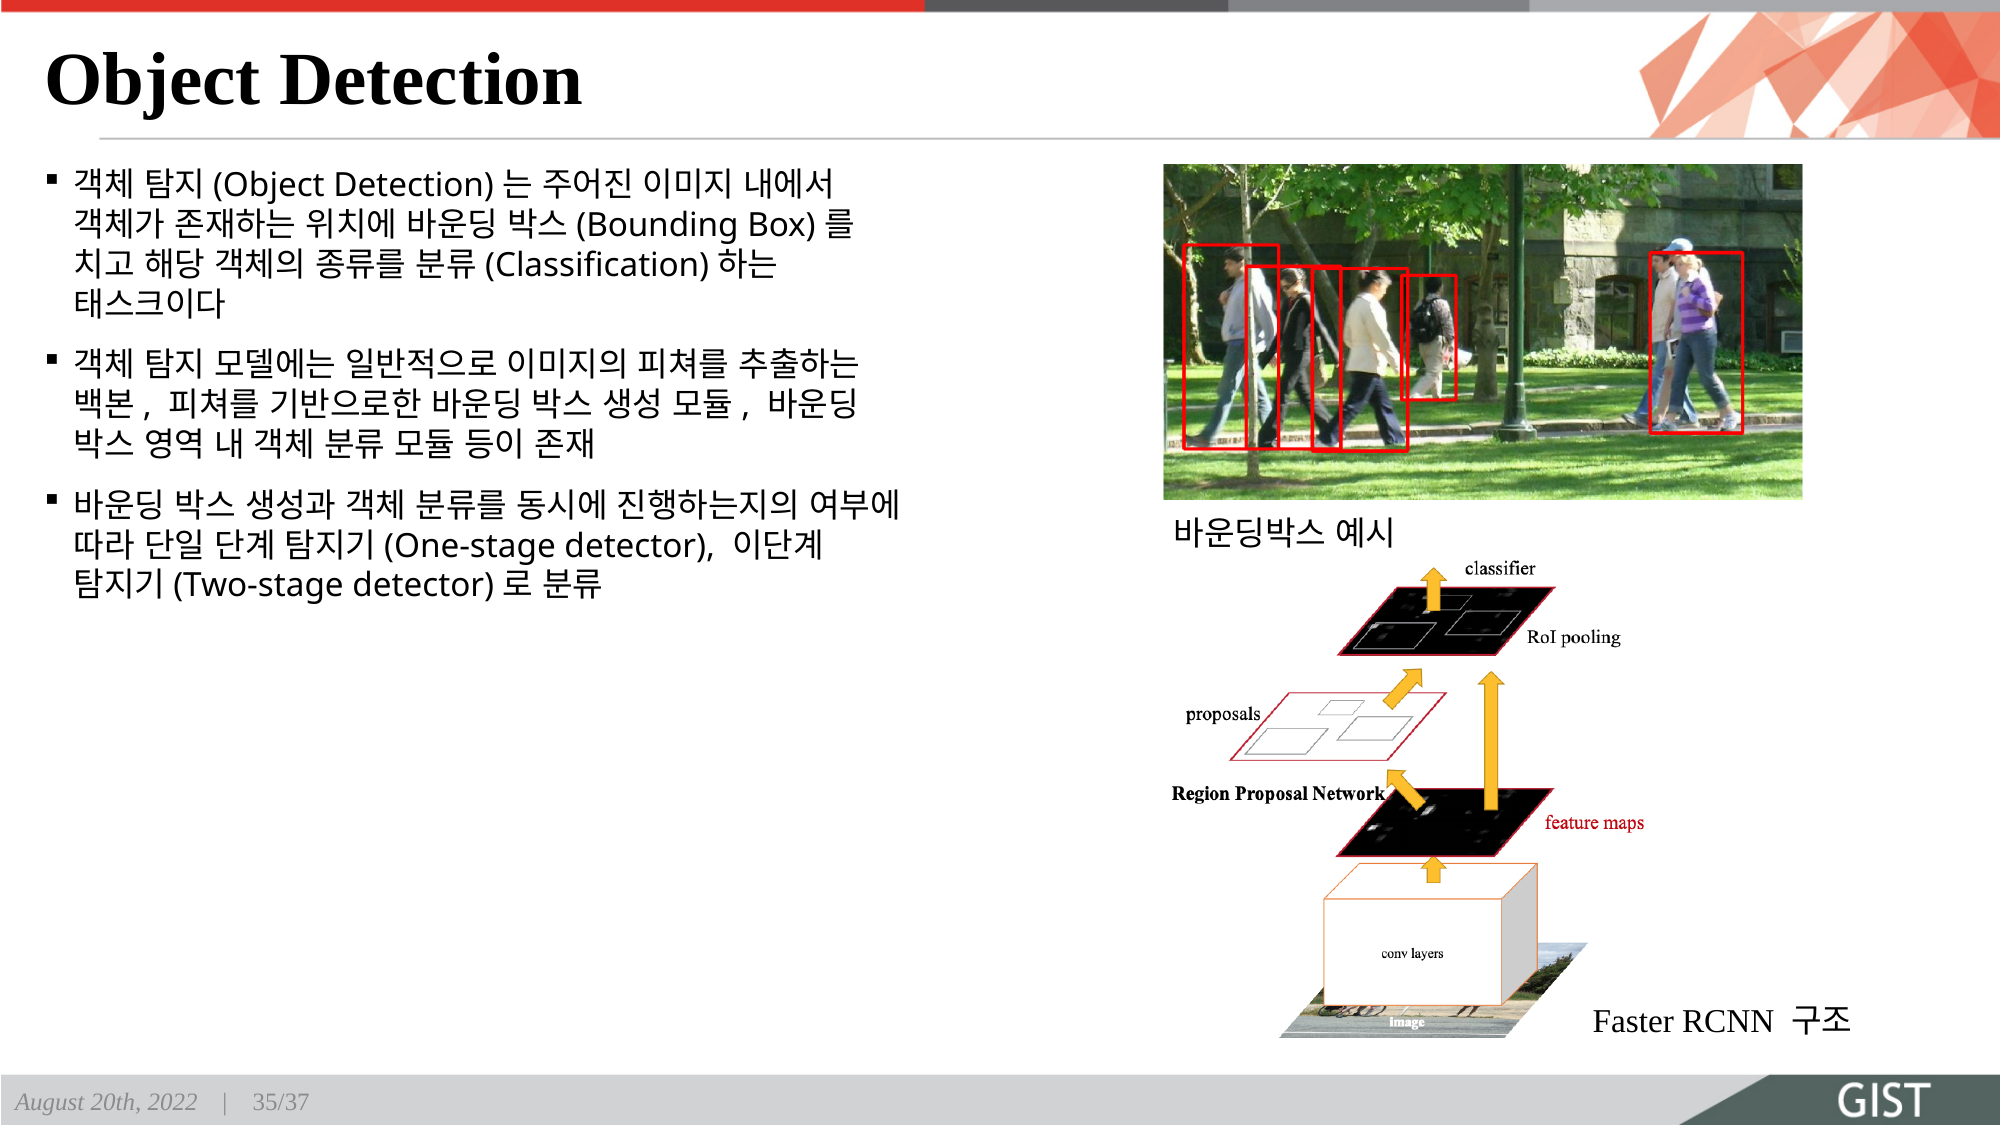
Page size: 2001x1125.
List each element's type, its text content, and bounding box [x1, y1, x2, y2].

picture [0, 0, 2000, 1125]
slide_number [0, 1075, 450, 1125]
text_box 객체 탐지(Object Detection)는 주어진 이미지 내에서 객체가 존재하는 위치에 바운딩 박스(Bounding Box)를 치고 해당 객체의 종류를 분류(Classification)하는 태스크이다 객체 탐지 모델에는 일반적으로 이미지의 피쳐를 추출하는 백본, 피쳐를 기반으로한 바운딩 박스 생성 모듈, 바운딩 박스 영역 내 객체 분류 모듈 등이 존재 바운딩 박스 생성과 객체 분류를 동시에 진행하는지의 여부에 따라 단일 단계 탐지기(One-stage detector), 이단계 탐지기(Two-stage detector)로 분류 [29, 155, 917, 1076]
title Object Detection [29, 21, 1971, 139]
text_box Faster RCNN 구조 [1672, 992, 1960, 1047]
text_box 바운딩박스 예시 [1158, 505, 1804, 559]
